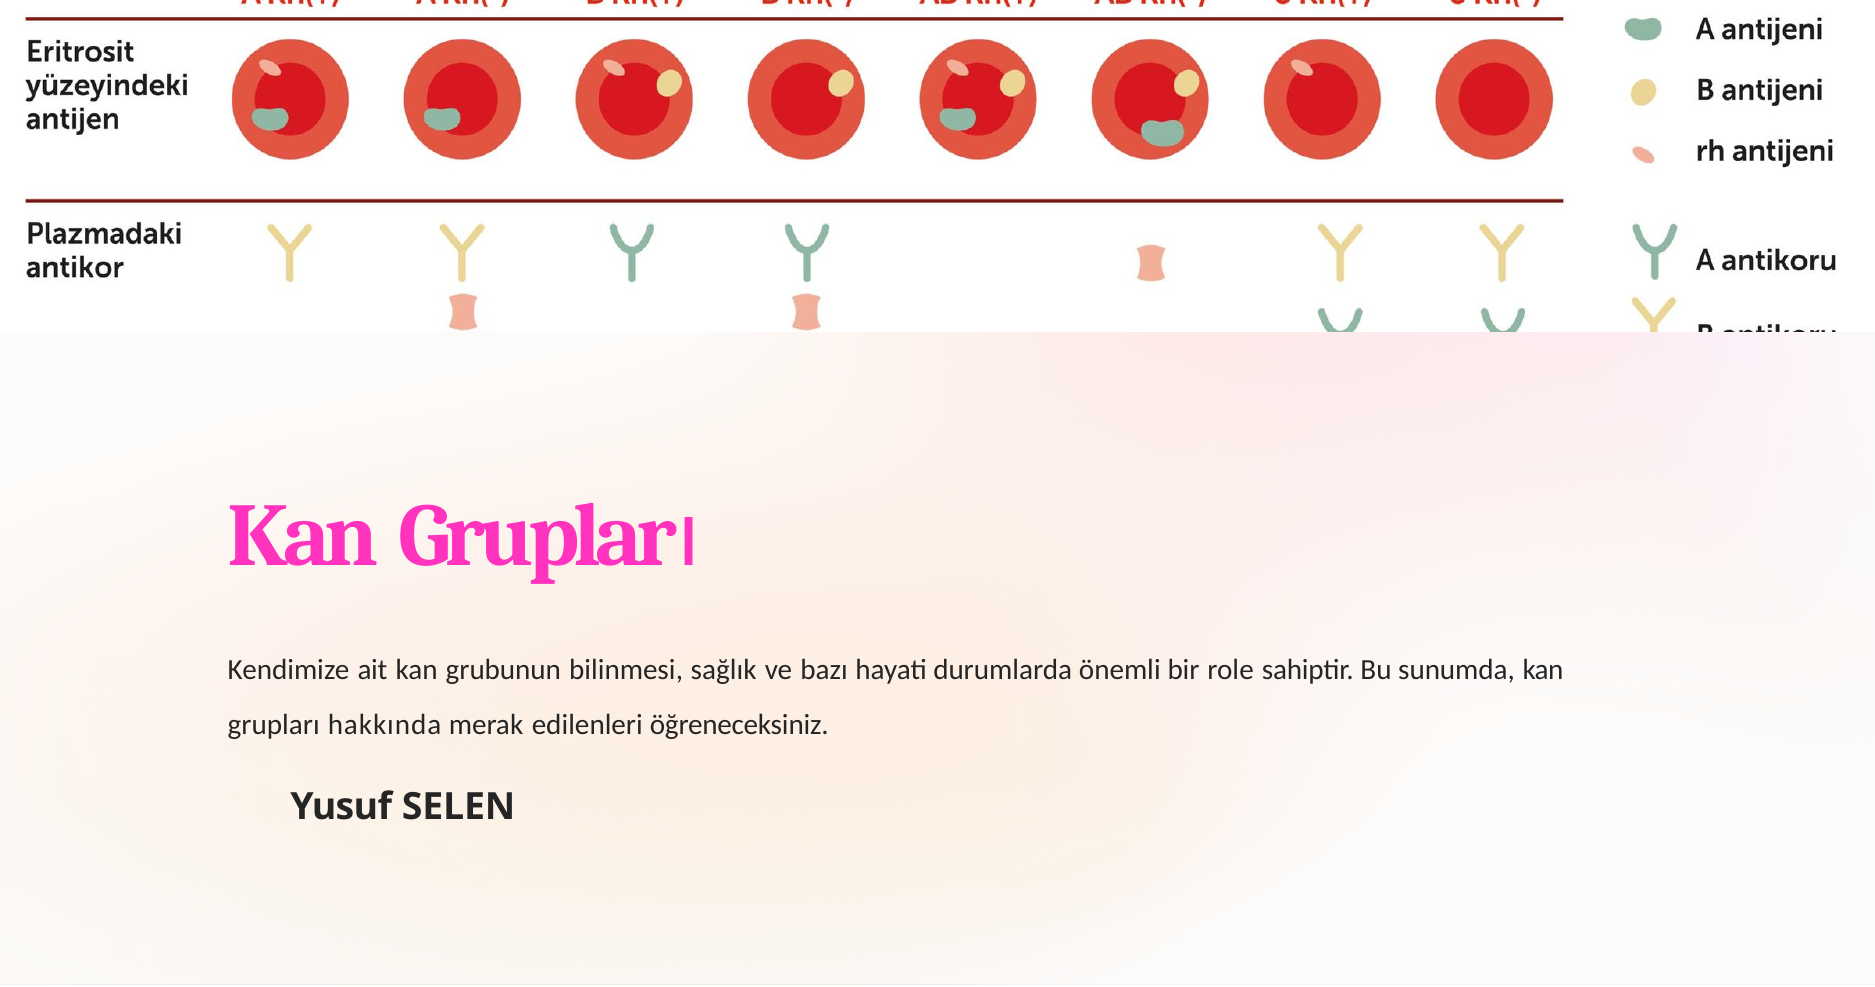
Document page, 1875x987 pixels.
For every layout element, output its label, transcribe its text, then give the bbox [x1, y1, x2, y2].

picture [0, 0, 1875, 332]
text_box Kan Grupları [225, 473, 704, 584]
text_box Kendimize ait kan grubunun bilinmesi, sağlık ve bazı hayati durumlarda önemli bir role sahiptir. Bu sunumda, kan grupları hakkında merak edilenleri öğreneceksiniz. Yusuf SELEN [225, 628, 1583, 827]
